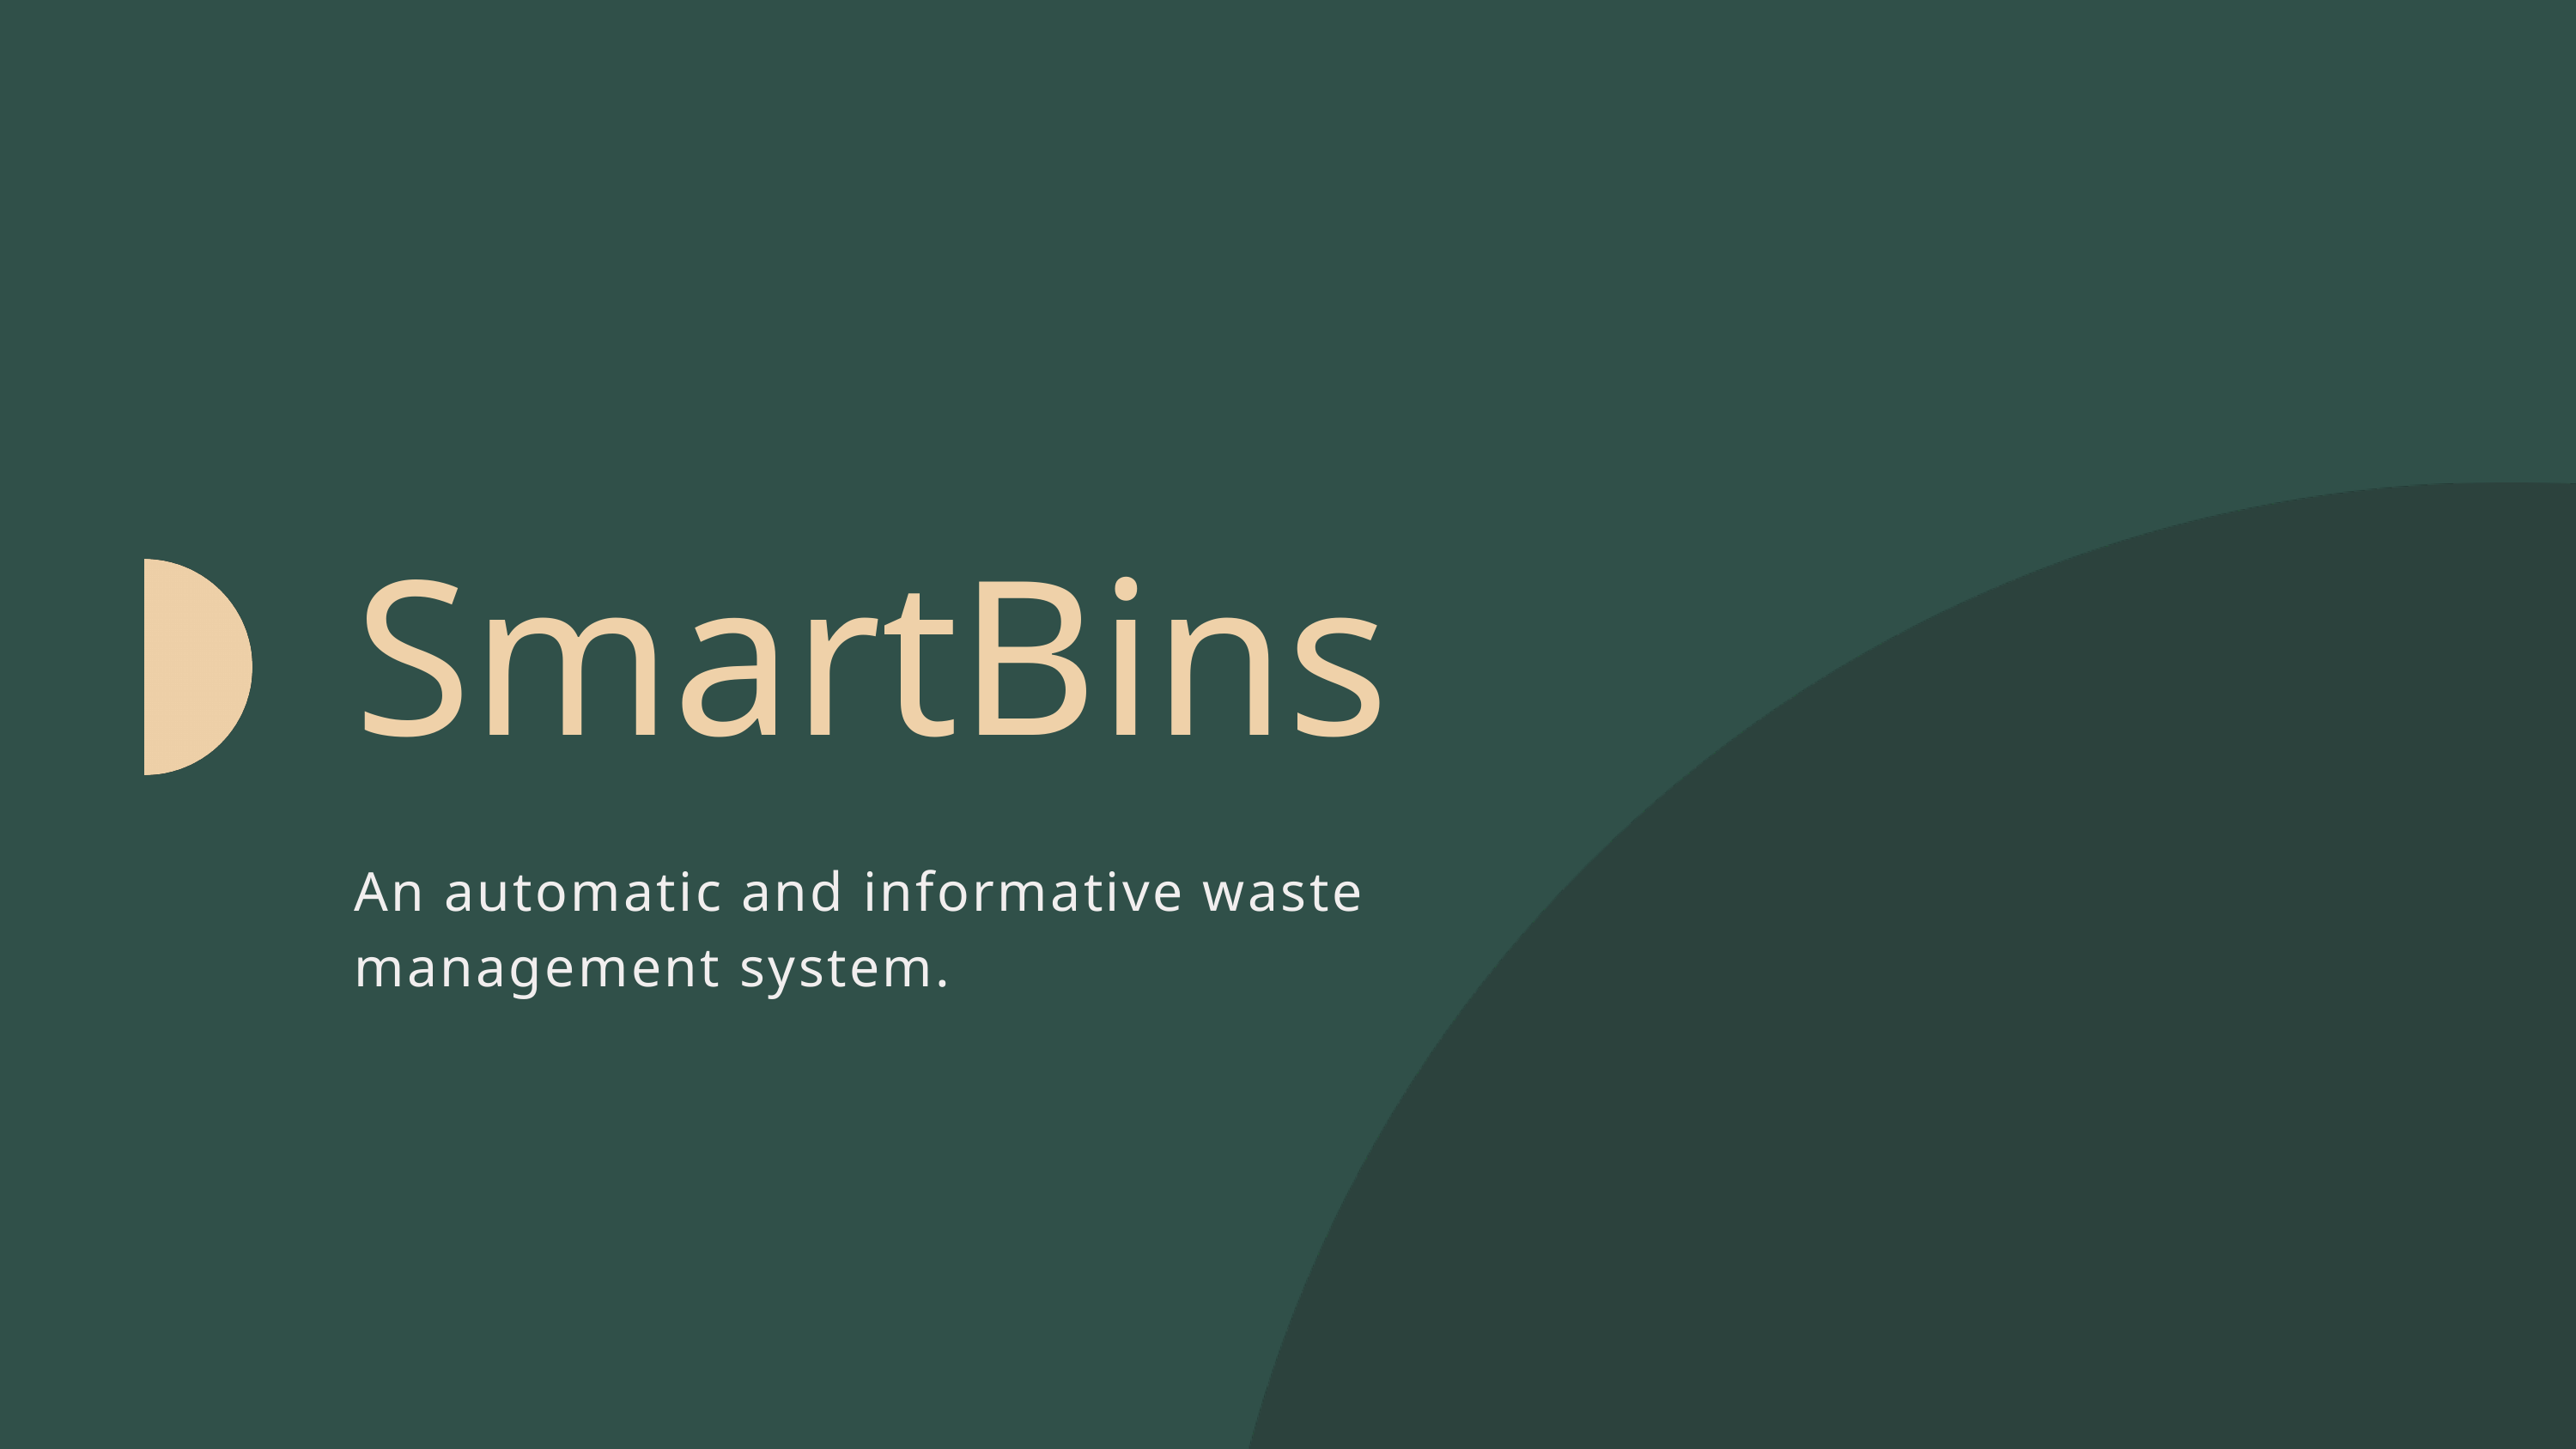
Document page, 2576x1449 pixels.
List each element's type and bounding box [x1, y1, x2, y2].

picture [1205, 482, 2576, 1449]
picture [90, 560, 307, 775]
text_box [354, 542, 1572, 993]
